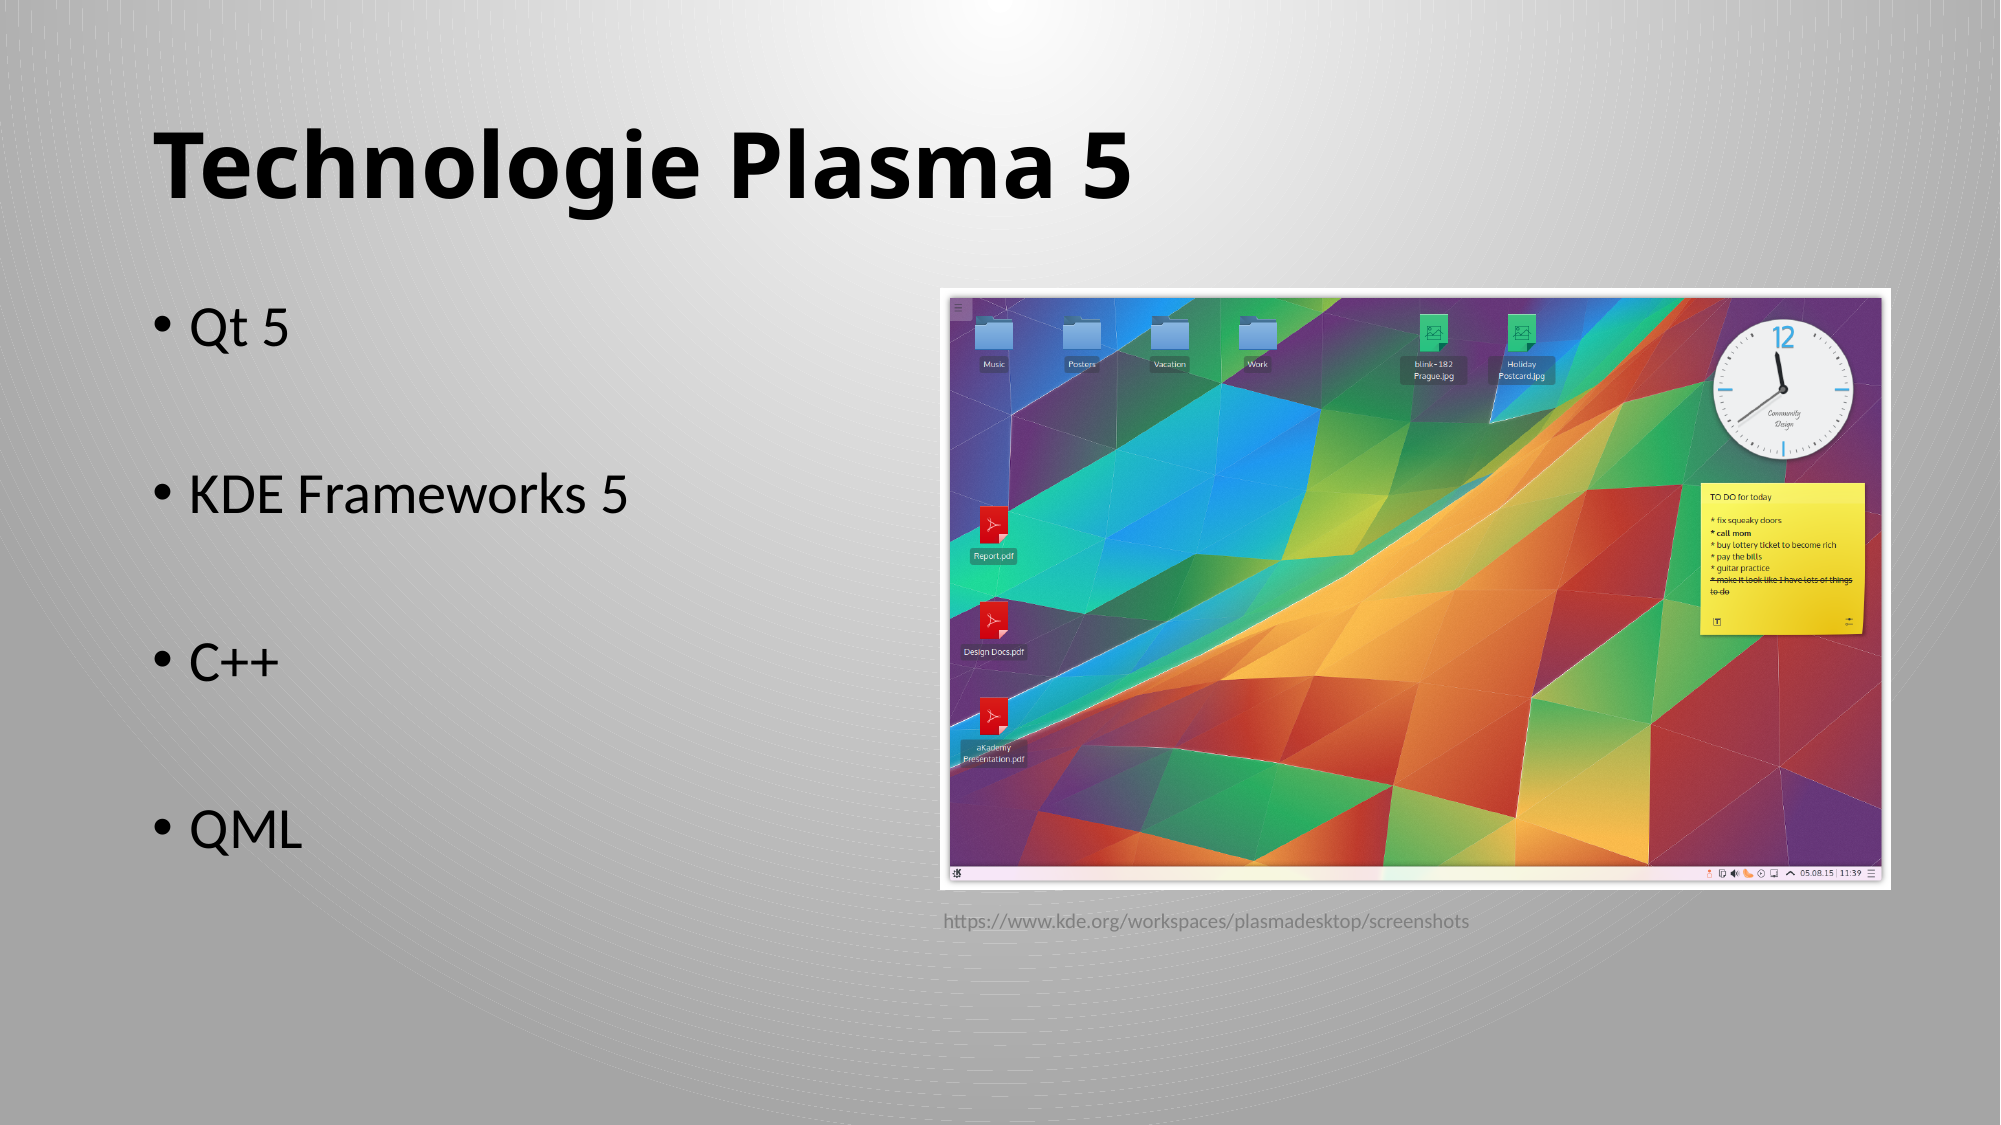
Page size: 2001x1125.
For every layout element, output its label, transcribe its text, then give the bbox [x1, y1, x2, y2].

picture [940, 288, 1891, 890]
list Qt 5 KDE Frameworks 5 C++ QML [137, 288, 1863, 1002]
text_box https://www.kde.org/workspaces/plasmadesktop/screenshots [928, 900, 1737, 940]
title Technologie Plasma 5 [137, 59, 1863, 278]
